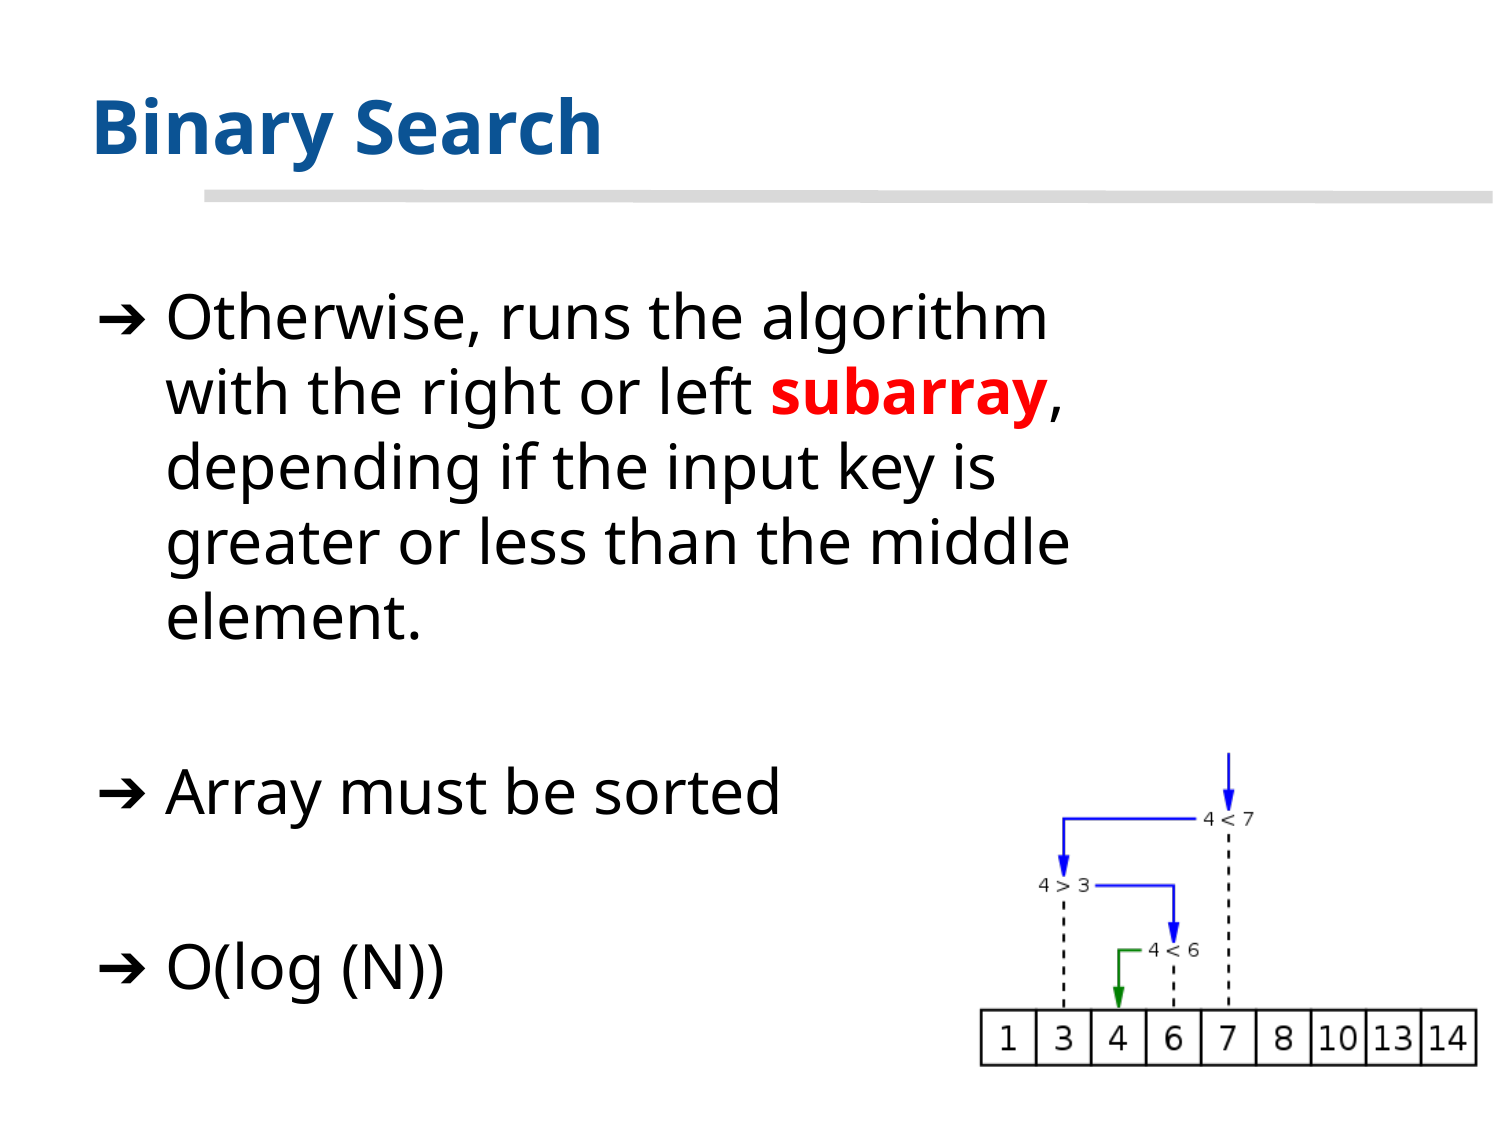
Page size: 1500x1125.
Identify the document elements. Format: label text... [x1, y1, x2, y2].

list Otherwise, runs the algorithm with the right or left subarray, depending if the input key is greater or less than the middle element. Array must be sorted O(log (N)) [75, 262, 1178, 1078]
title Binary Search [75, 45, 1425, 185]
picture [965, 742, 1490, 1078]
